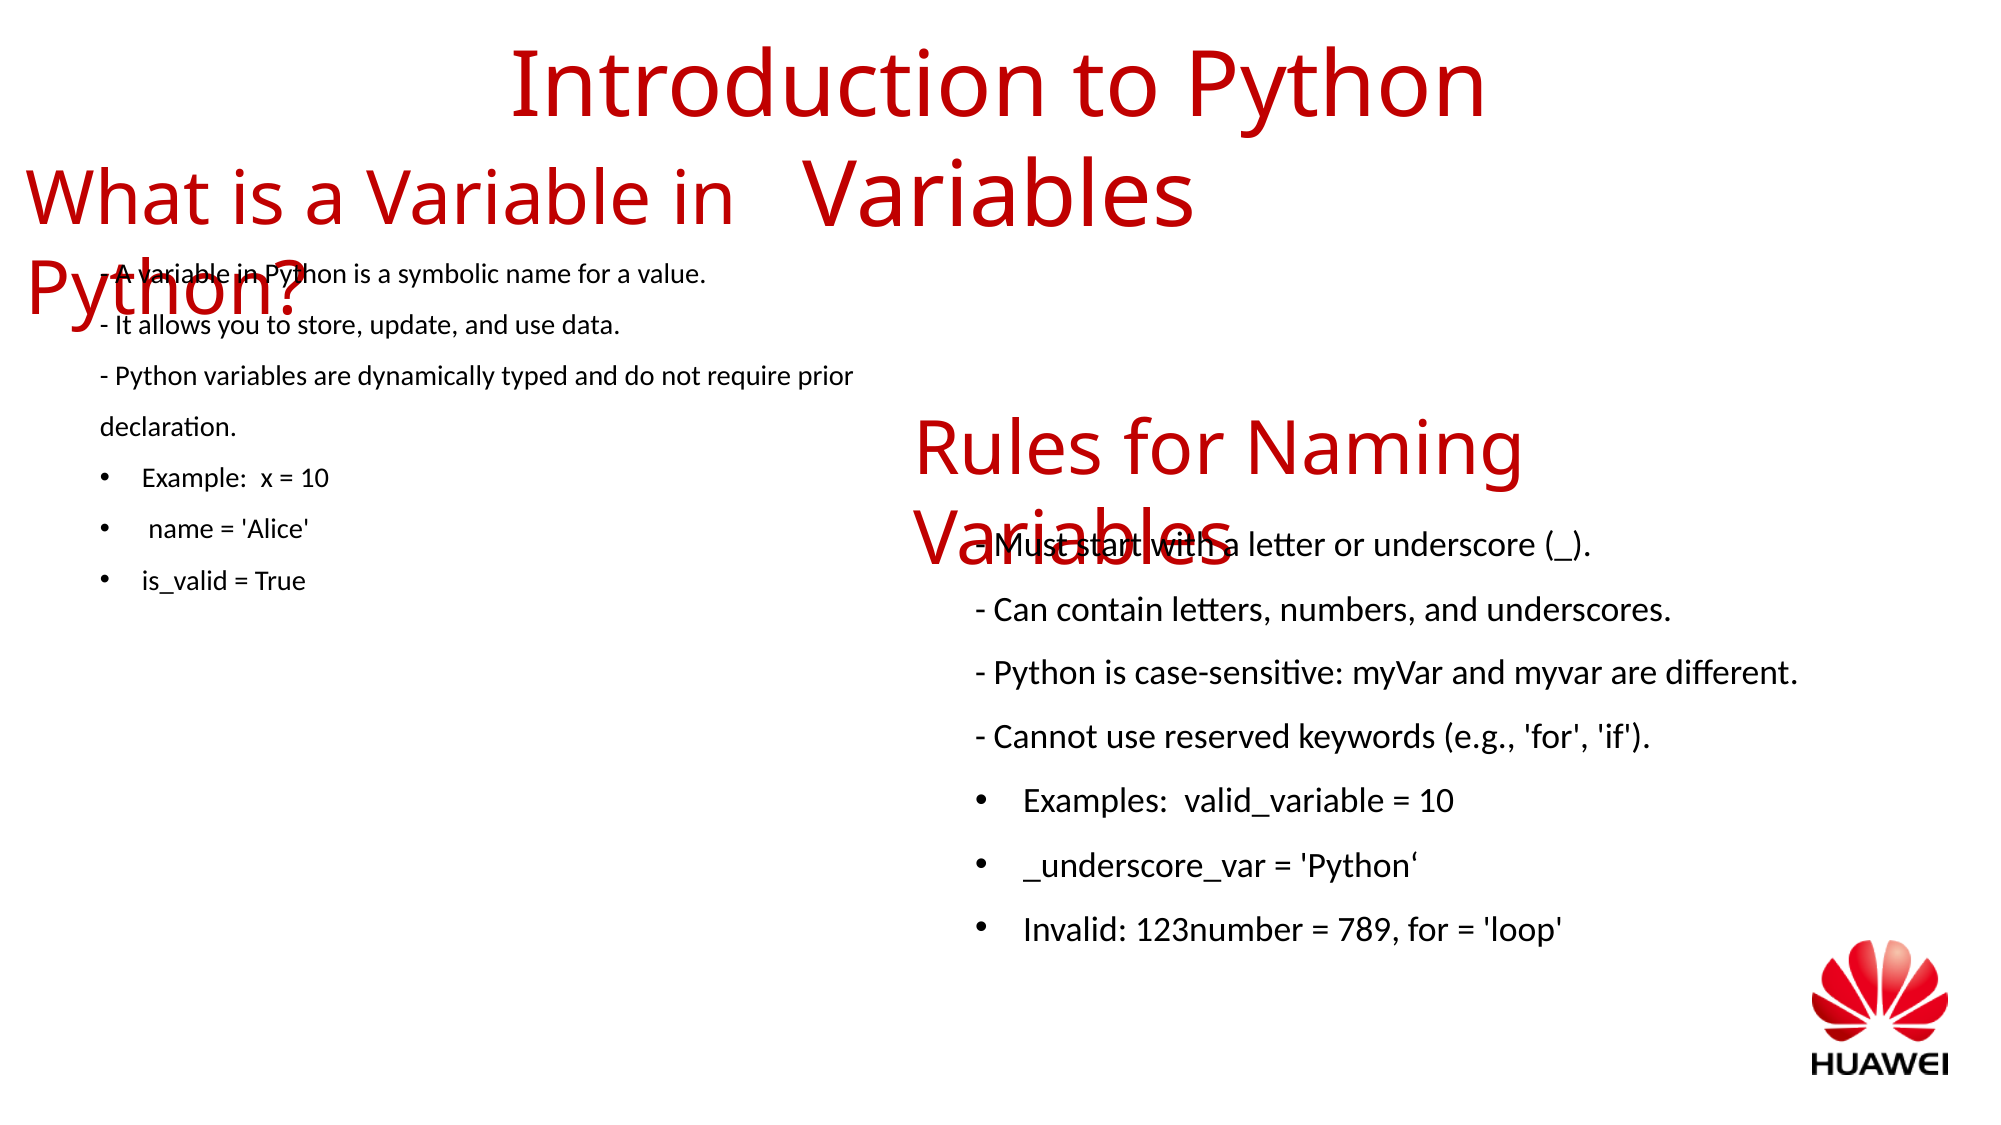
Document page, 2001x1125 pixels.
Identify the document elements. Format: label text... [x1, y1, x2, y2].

picture [1812, 939, 1948, 1076]
text_box - Must start with a letter or underscore (_). - Can contain letters, numbers, and underscores. - Python is case-sensitive: myVar and myvar are different. - Cannot use reserved keywords (e.g., 'for', 'if'). Examples: valid_variable = 10 _underscore_var = 'Python‘ Invalid: 123number = 789, for = 'loop' [974, 500, 1800, 988]
title What is a Variable in Python? [25, 149, 362, 241]
text_box Introduction to Python Variables [362, 24, 1638, 245]
list - A variable in Python is a symbolic name for a value. - It allows you to store, update, and use data. - Python variables are dynamically typed and do not require prior declaration. Example: x = 10 name = 'Alice' is_valid = True [99, 237, 938, 600]
text_box Rules for Naming Variables [913, 399, 1775, 580]
